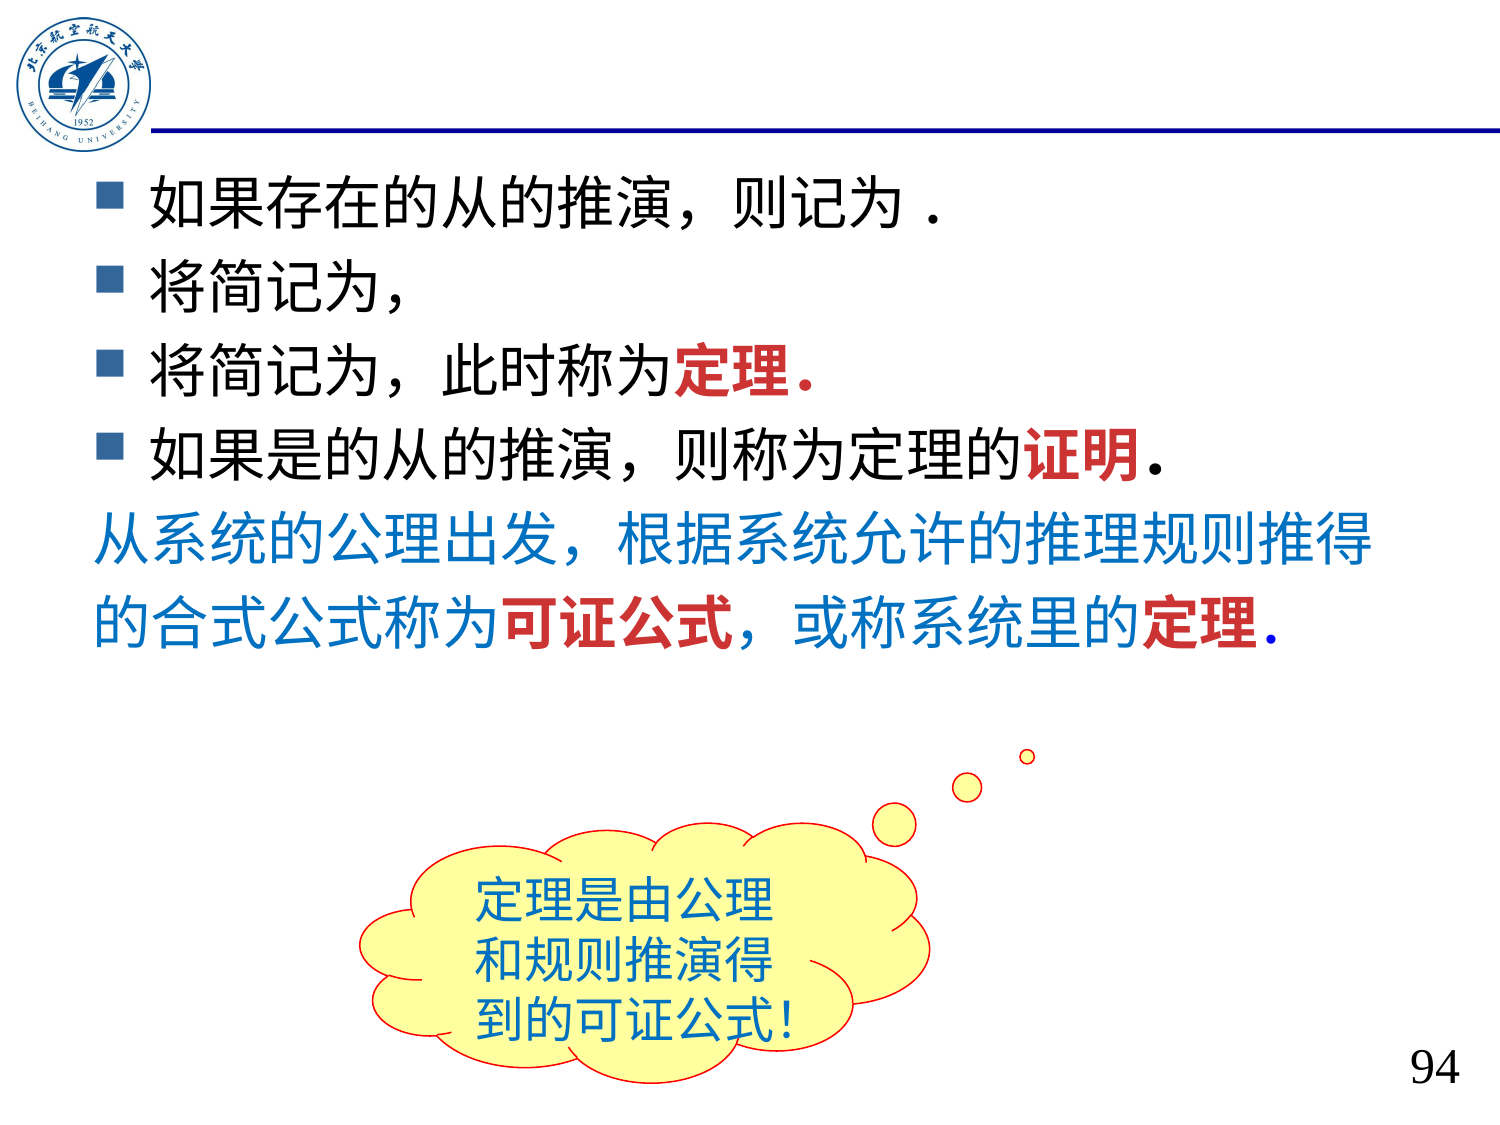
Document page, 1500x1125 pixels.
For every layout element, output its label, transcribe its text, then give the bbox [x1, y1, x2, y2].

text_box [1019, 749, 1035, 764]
text_box 定理是由公理和规则推演得到的可证公式！ [952, 773, 982, 802]
picture [16, 17, 151, 152]
text_box 定理是由公理和规则推演得到的可证公式！ [872, 803, 916, 847]
text_box 定理是由公理和规则推演得到的可证公式！ [359, 823, 930, 1084]
